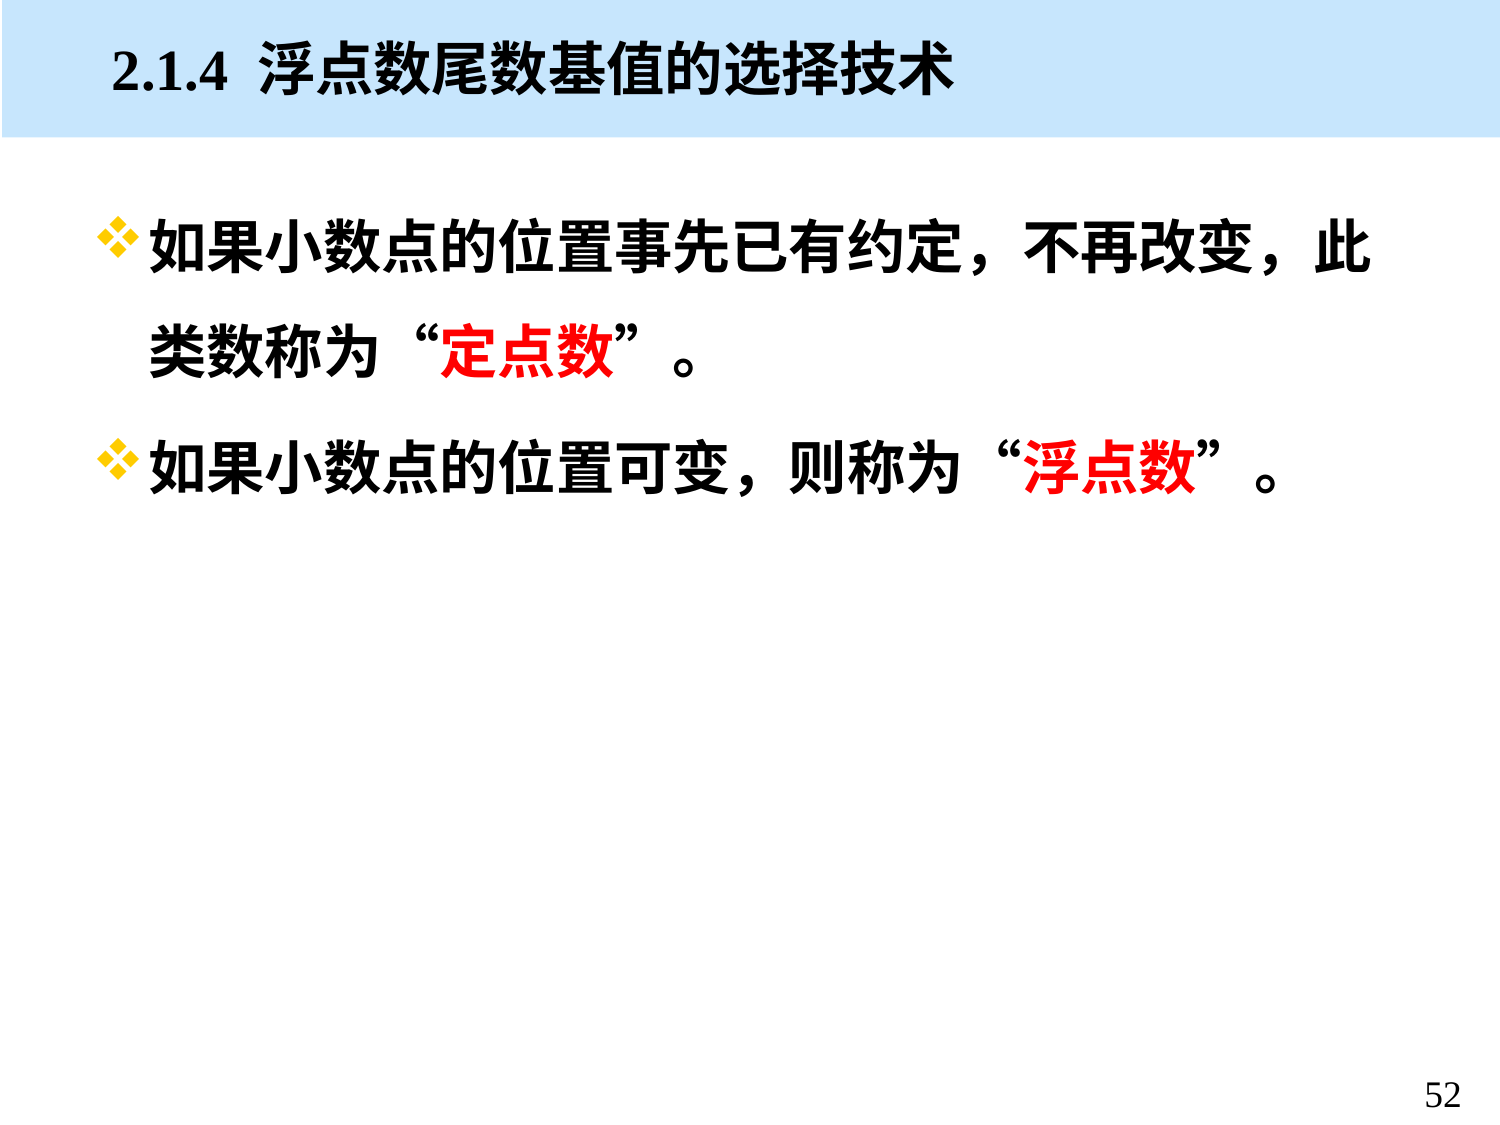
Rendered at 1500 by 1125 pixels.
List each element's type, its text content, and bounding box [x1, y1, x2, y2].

title 2.1.4 浮点数尾数基值的选择技术 [96, 23, 1472, 124]
list 如果小数点的位置事先已有约定，不再改变，此类数称为“定点数”。 如果小数点的位置可变，则称为“浮点数”。 [76, 167, 1428, 981]
